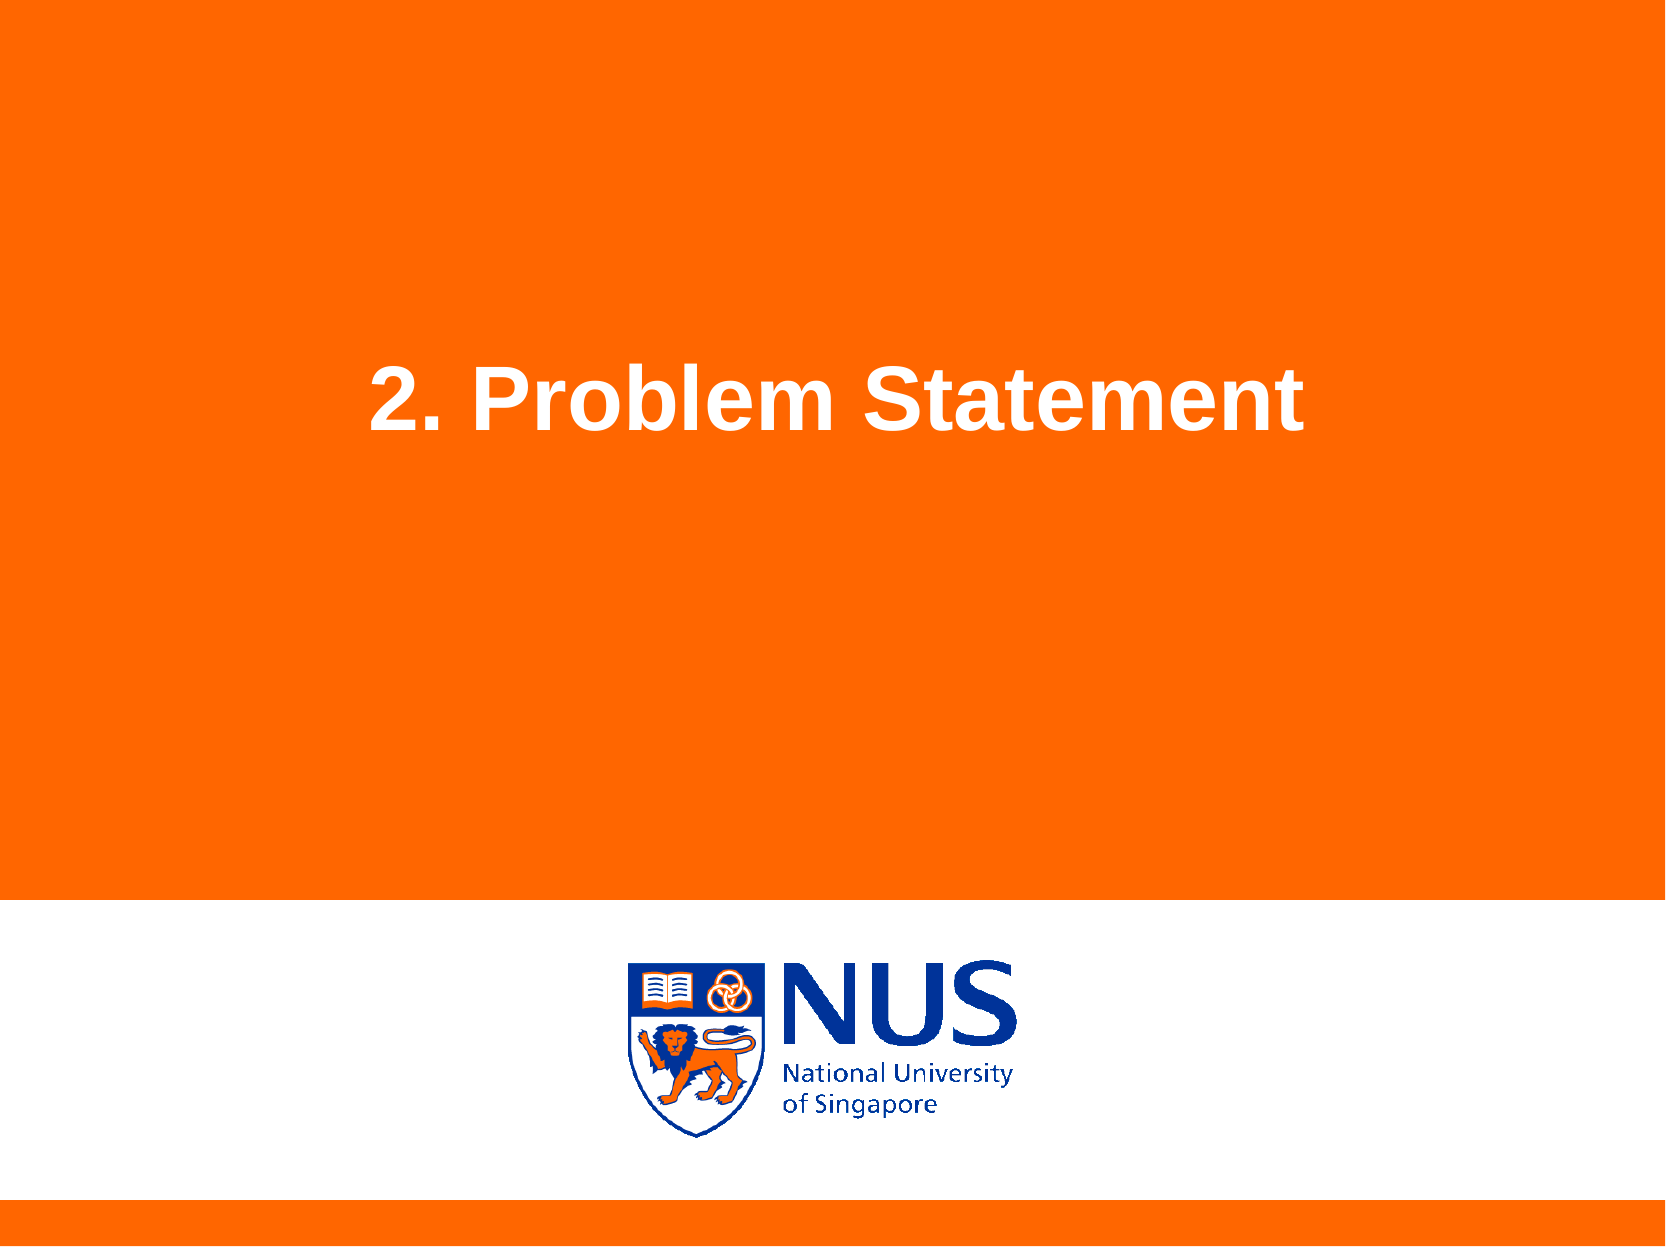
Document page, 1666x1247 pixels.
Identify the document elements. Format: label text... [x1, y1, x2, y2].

title 2. Problem Statement [99, 249, 1576, 538]
picture [612, 944, 1035, 1151]
